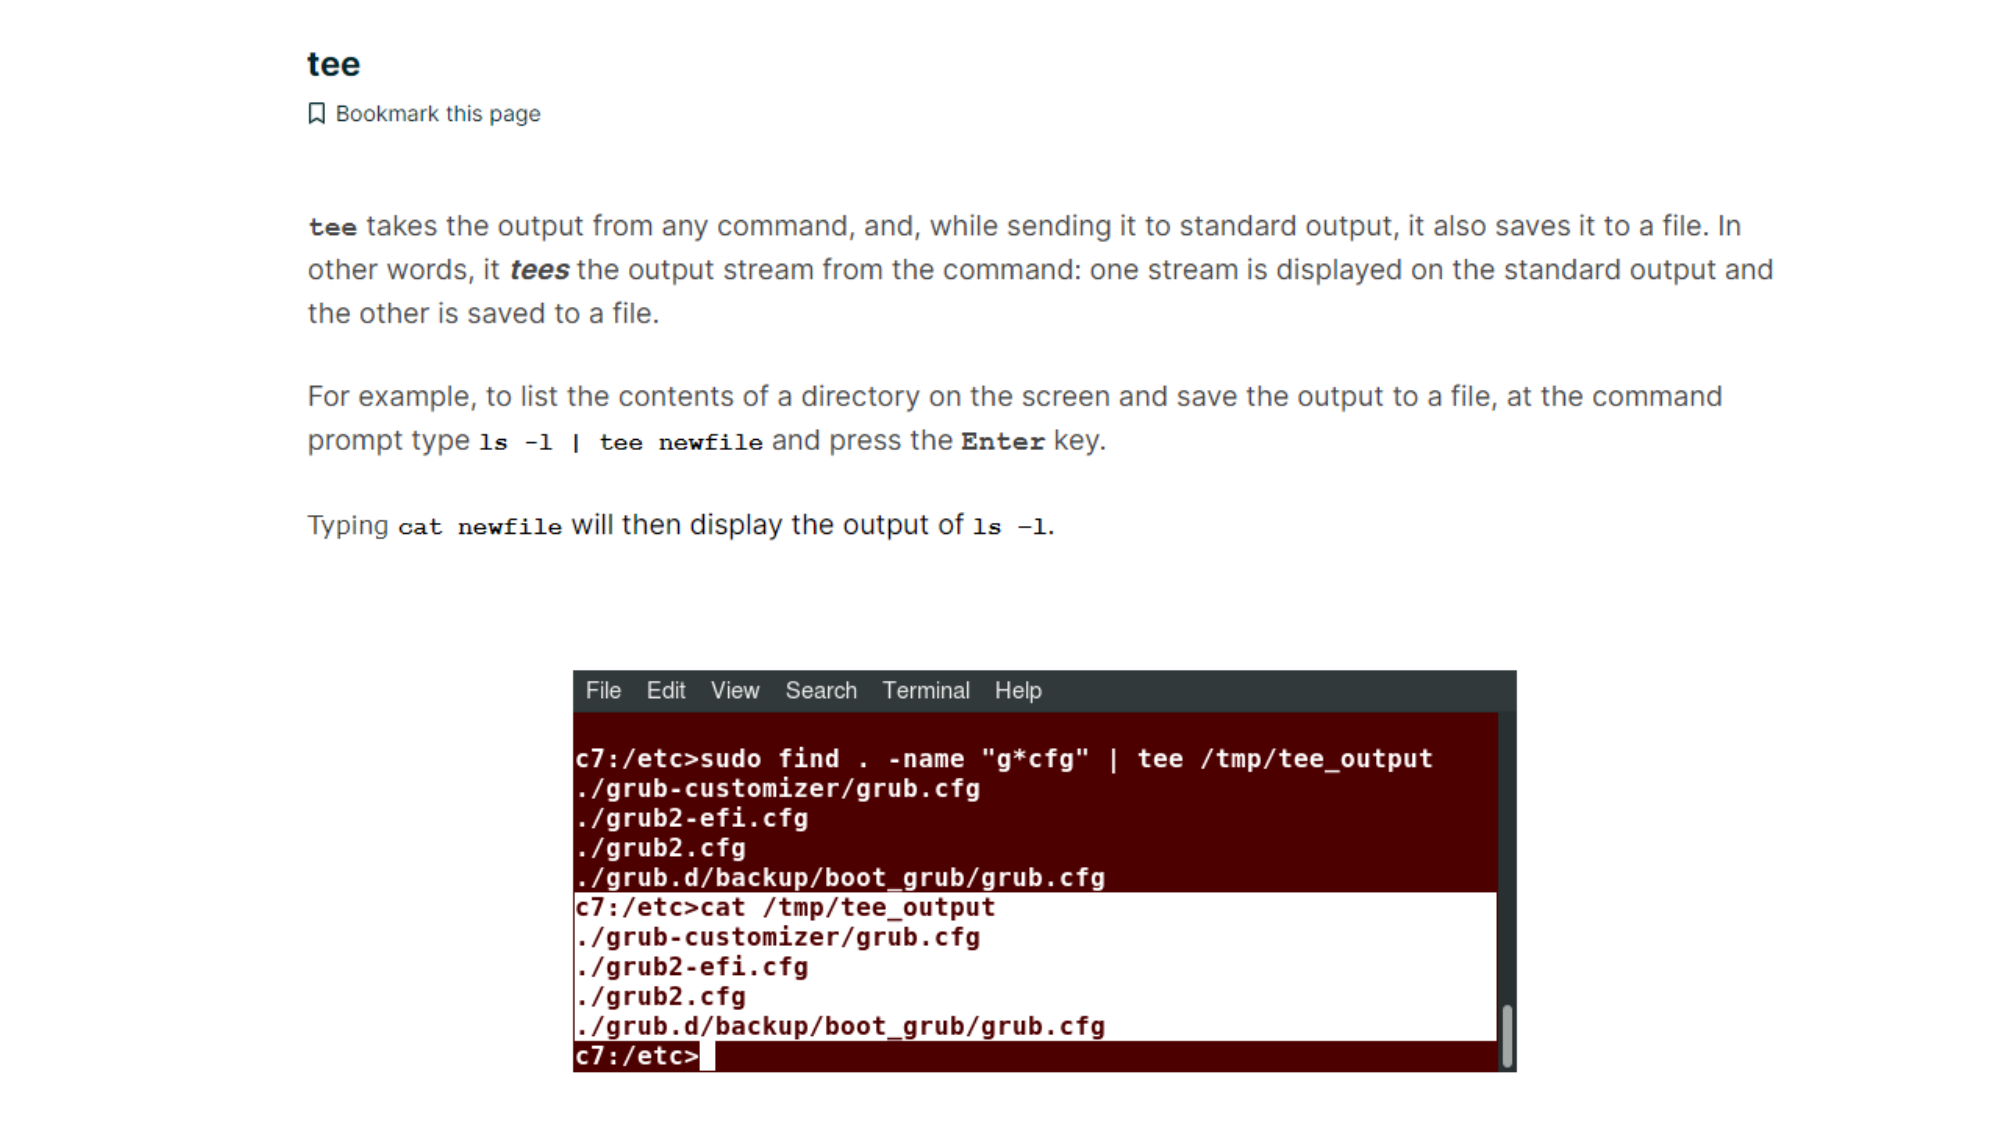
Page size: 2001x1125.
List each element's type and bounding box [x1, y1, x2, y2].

picture [288, 37, 1801, 1096]
